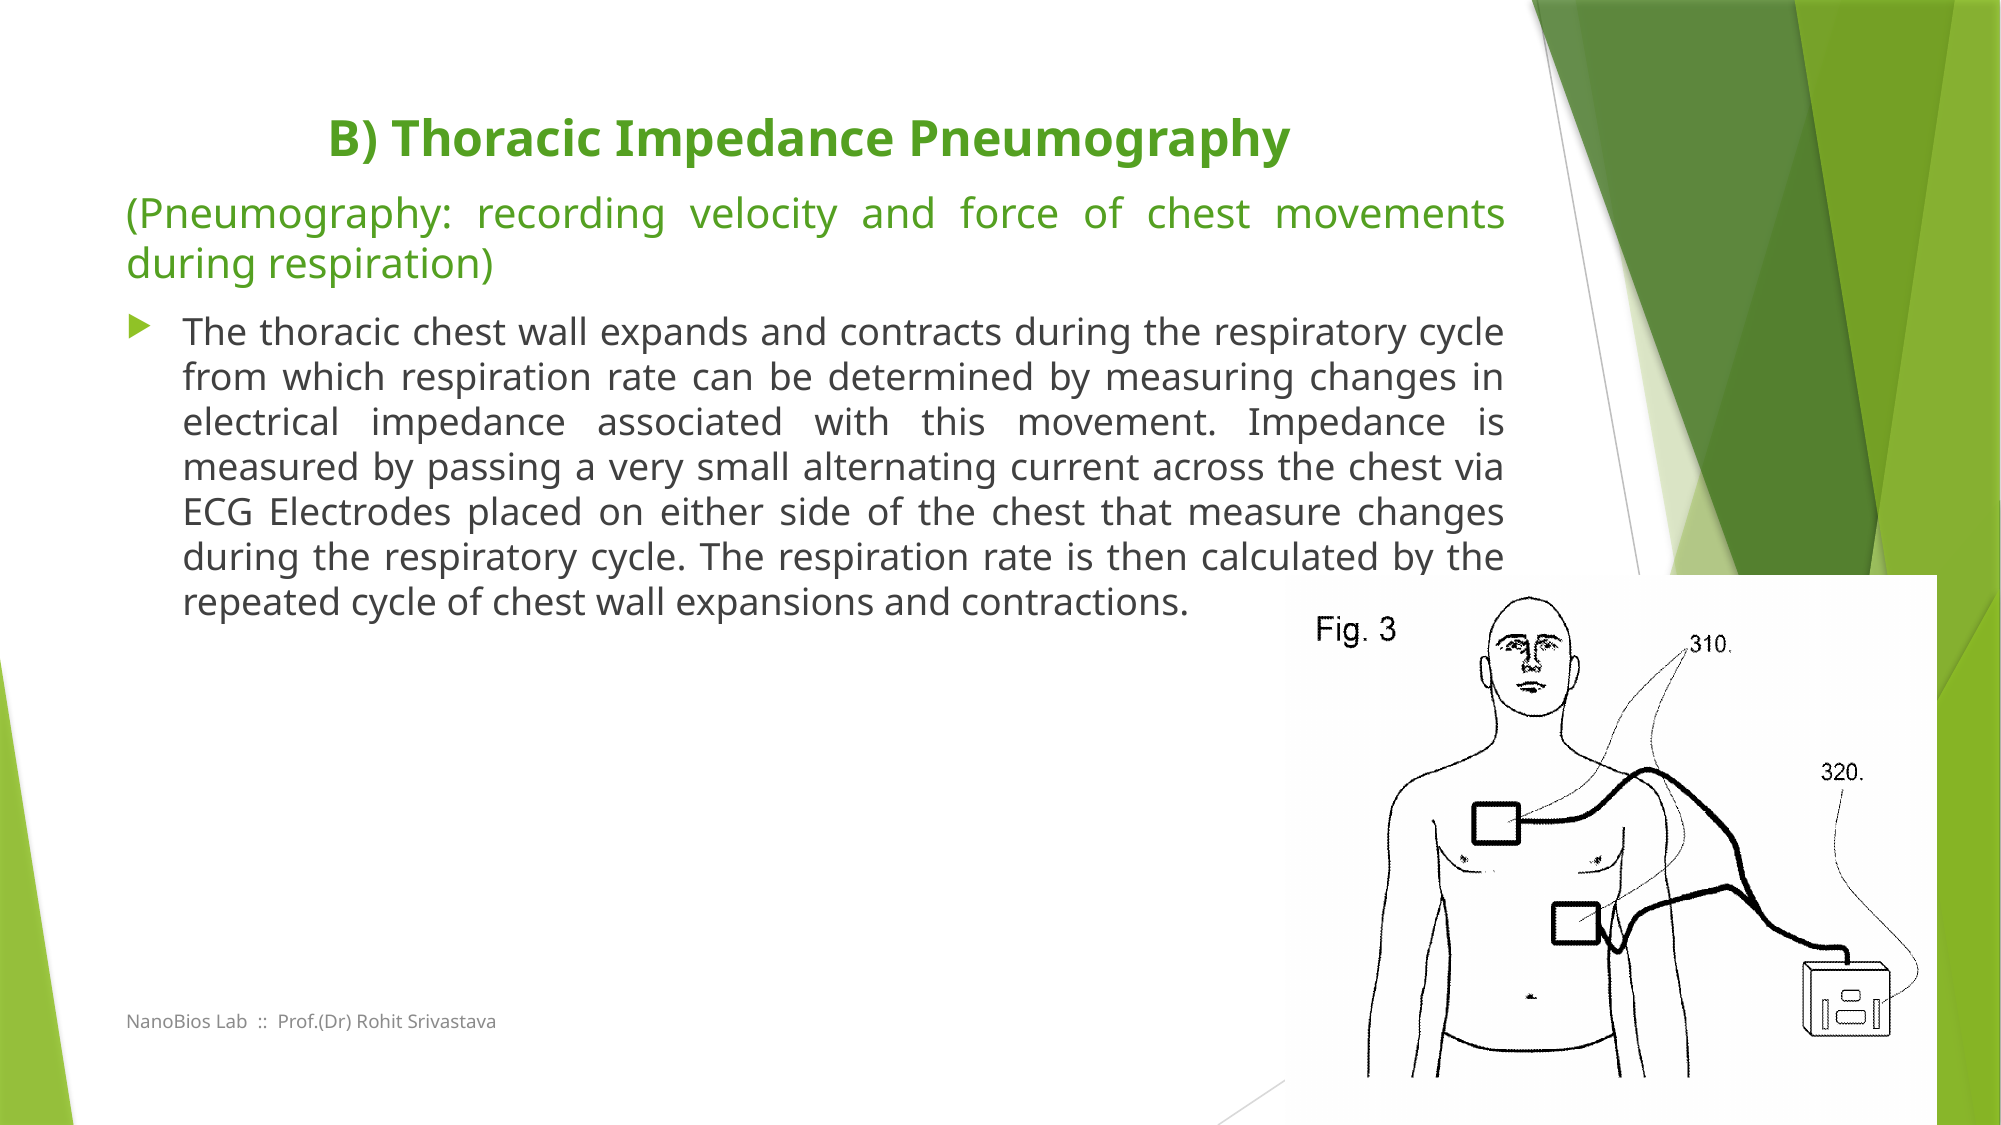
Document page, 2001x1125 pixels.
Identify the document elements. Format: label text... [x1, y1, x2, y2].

picture [1284, 575, 1938, 1125]
list B) Thoracic Impedance Pneumography (Pneumography: recording velocity and force of chest movements during respiration) The thoracic chest wall expands and contracts during the respiratory cycle from which respiration rate can be determined by measuring changes in electrical impedance associated with this movement. Impedance is measured by passing a very small alternating current across the chest via ECG Electrodes placed on either side of the chest that measure changes during the respiratory cycle. The respiration rate is then calculated by the repeated cycle of chest wall expansions and contractions. [111, 98, 1522, 822]
footer NanoBios Lab :: Prof.(Dr) Rohit Srivastava [111, 991, 1145, 1051]
